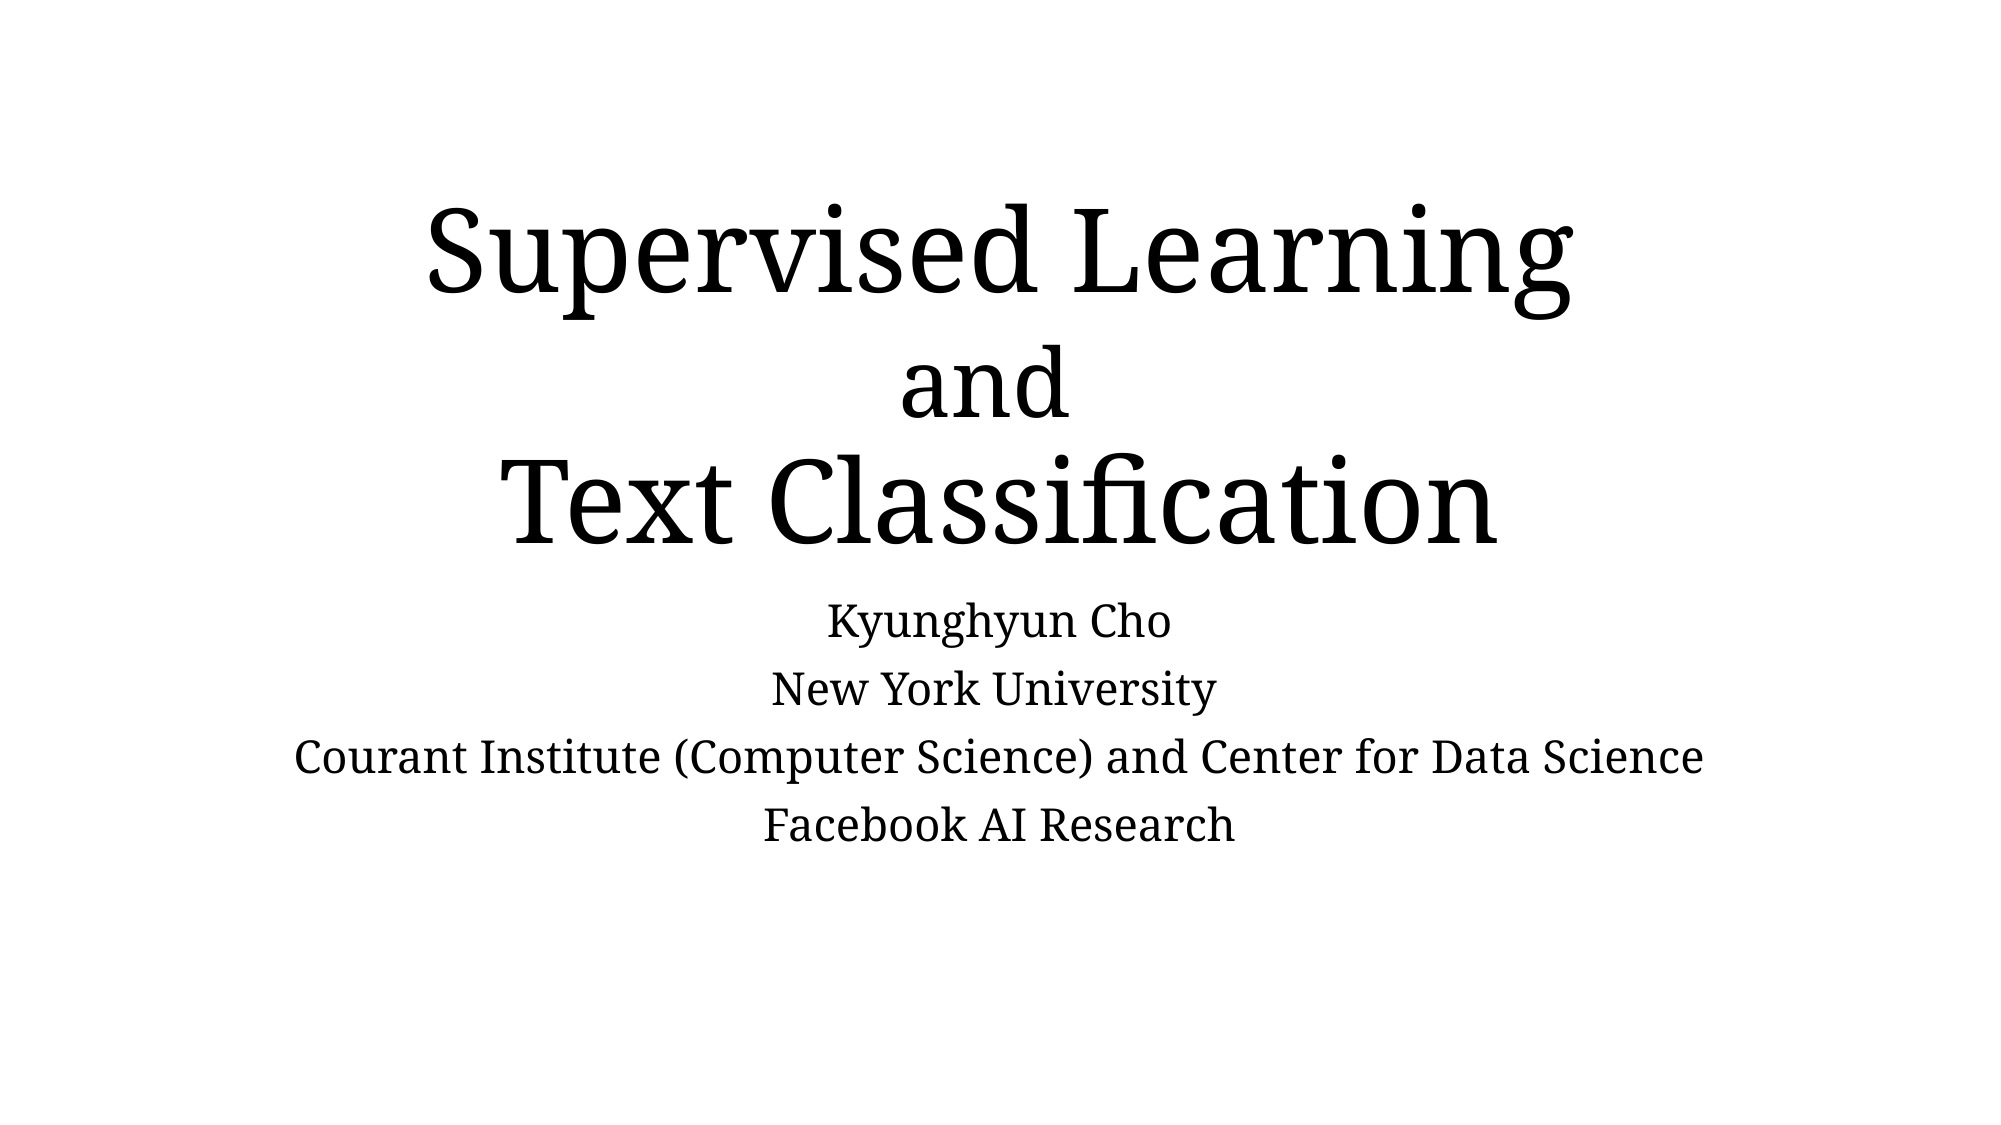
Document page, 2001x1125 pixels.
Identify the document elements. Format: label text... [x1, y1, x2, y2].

title Supervised Learning and Text Classification [249, 184, 1750, 576]
subtitle Kyunghyun Cho New York University Courant Institute (Computer Science) and Center for Data Science Facebook AI Research [249, 590, 1750, 863]
